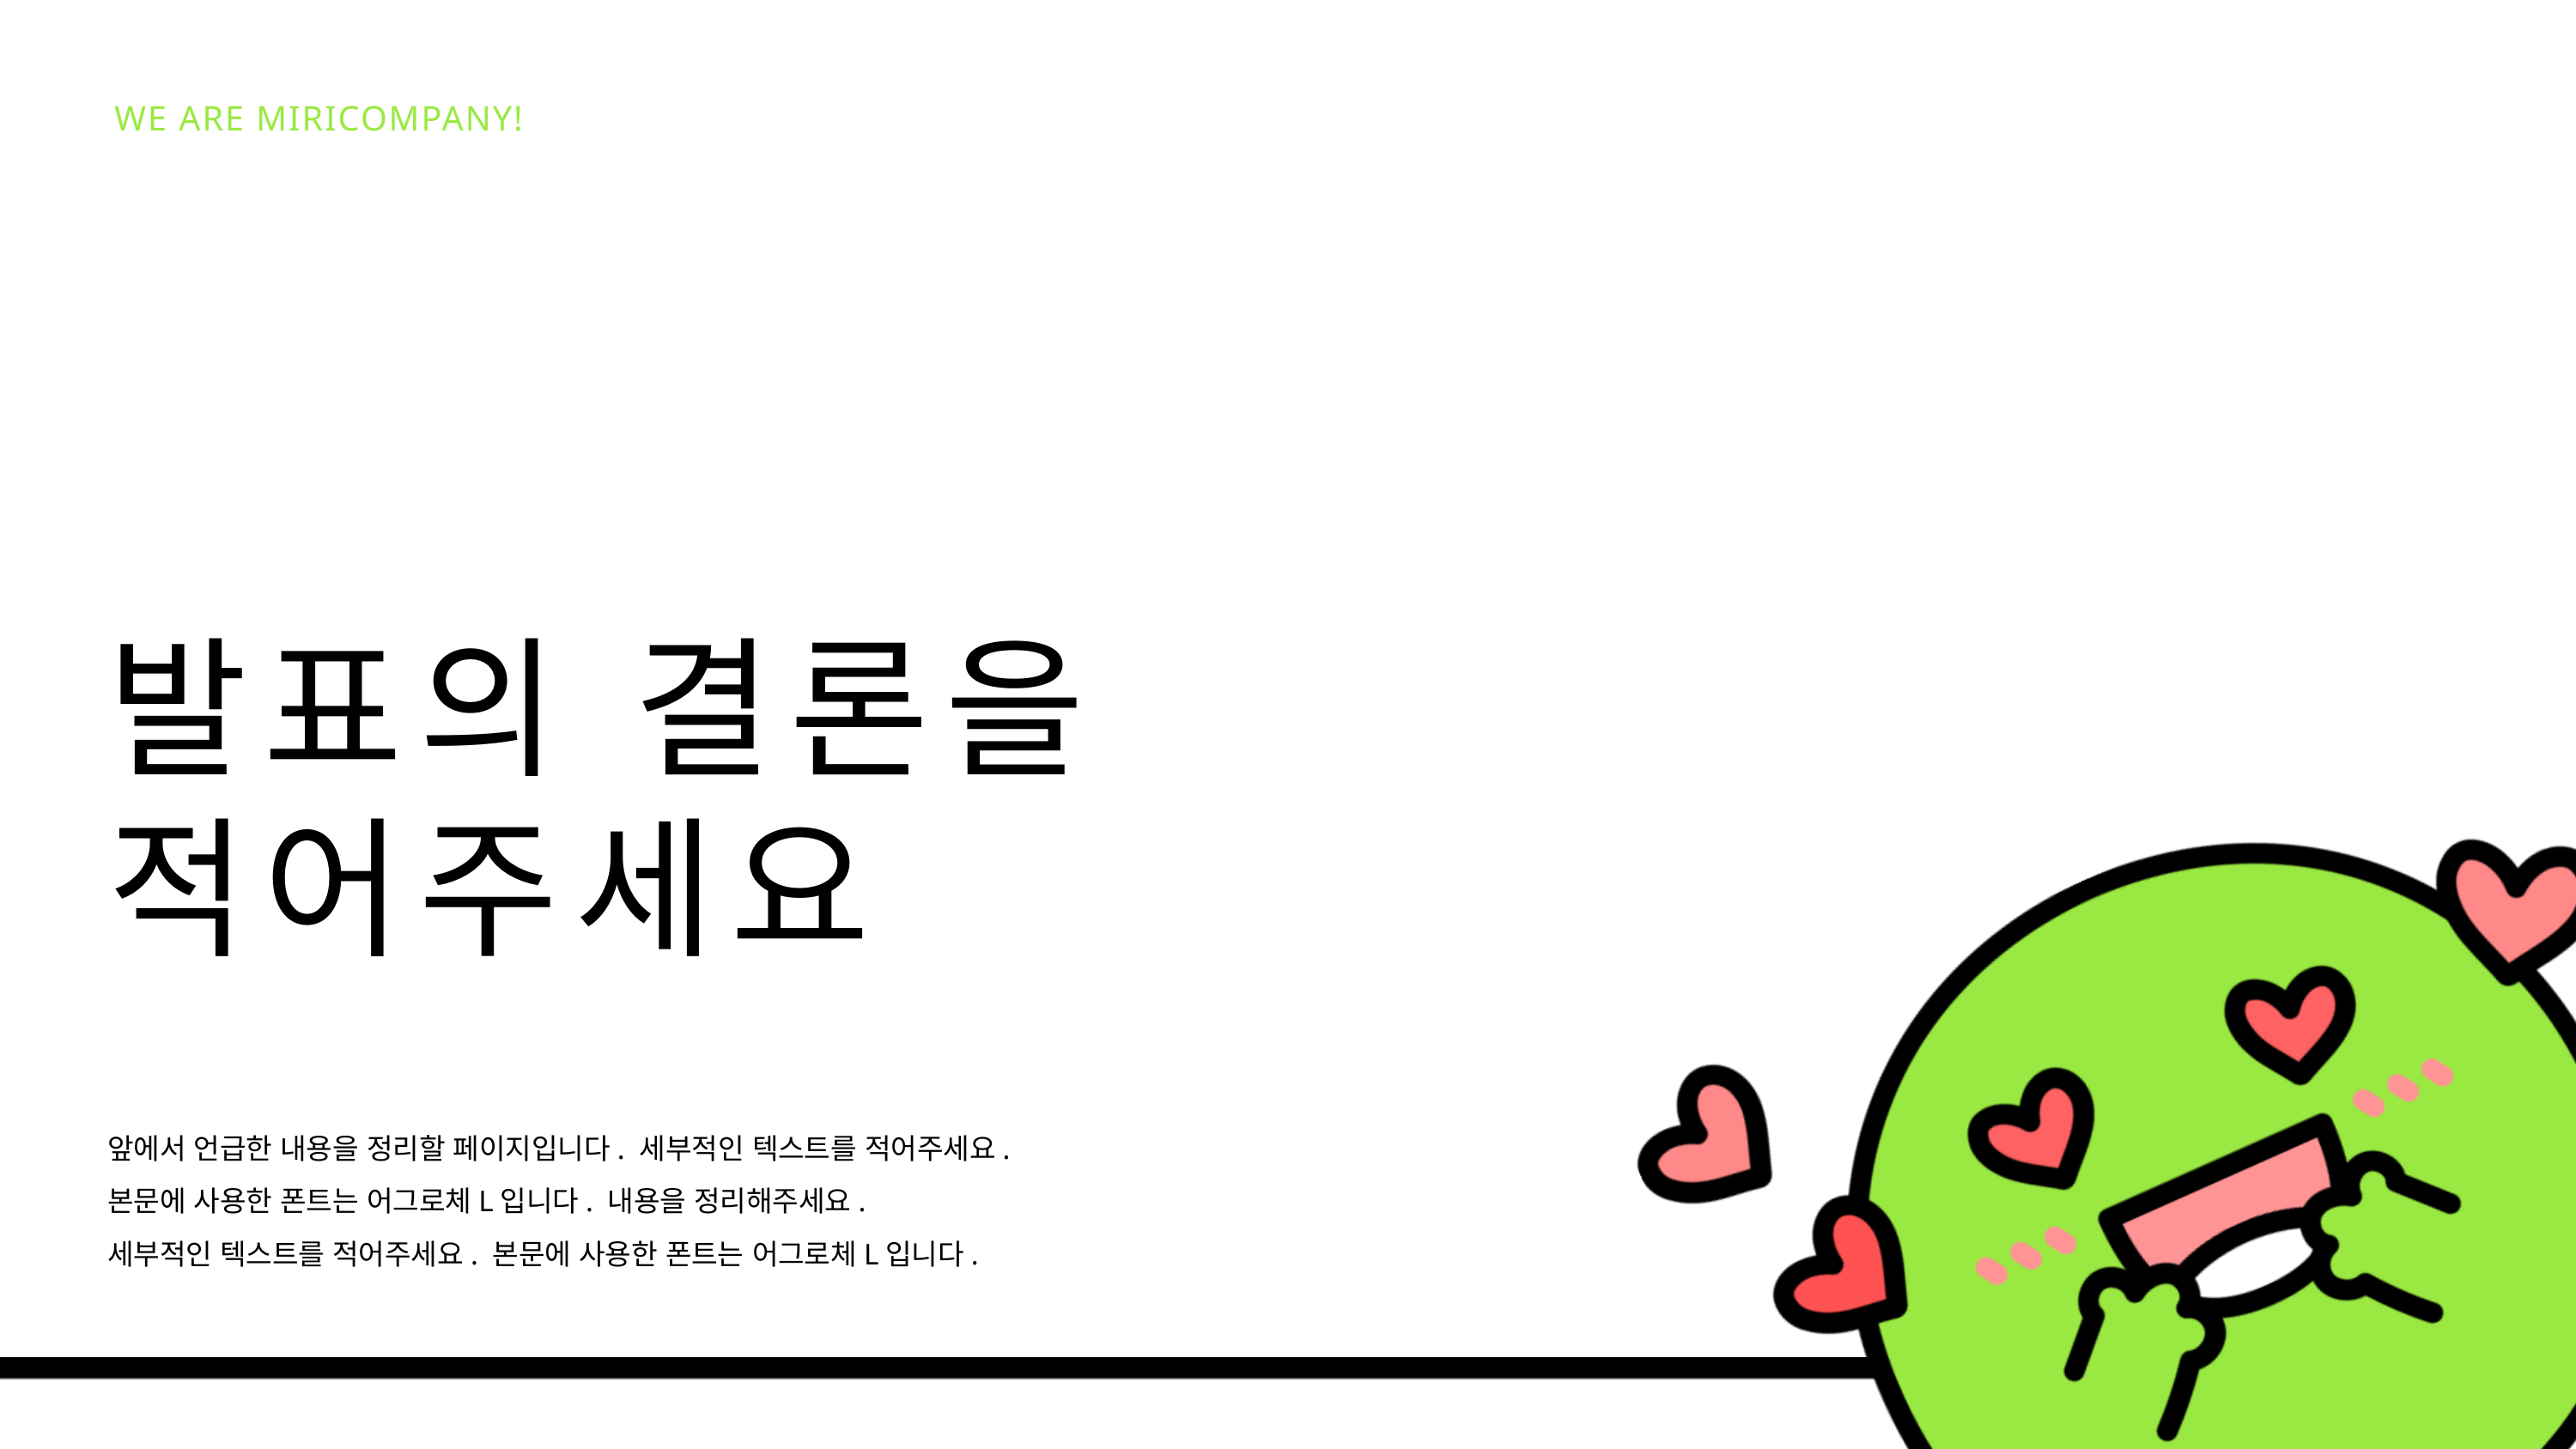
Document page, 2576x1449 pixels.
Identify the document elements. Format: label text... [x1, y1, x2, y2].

text_box 발표의 결론을 적어주세요 [107, 603, 1621, 998]
text_box 앞에서 언급한 내용을 정리할 페이지입니다. 세부적인 텍스트를 적어주세요. 본문에 사용한 폰트는 어그로체L입니다. 내용을 정리해주세요. 세부적인 텍스트를 적어주세요. 본문에 사용한 폰트는 어그로체L입니다. [107, 1118, 1285, 1264]
text_box WE ARE MIRICOMPANY! [114, 93, 653, 145]
picture [0, 690, 2576, 1449]
